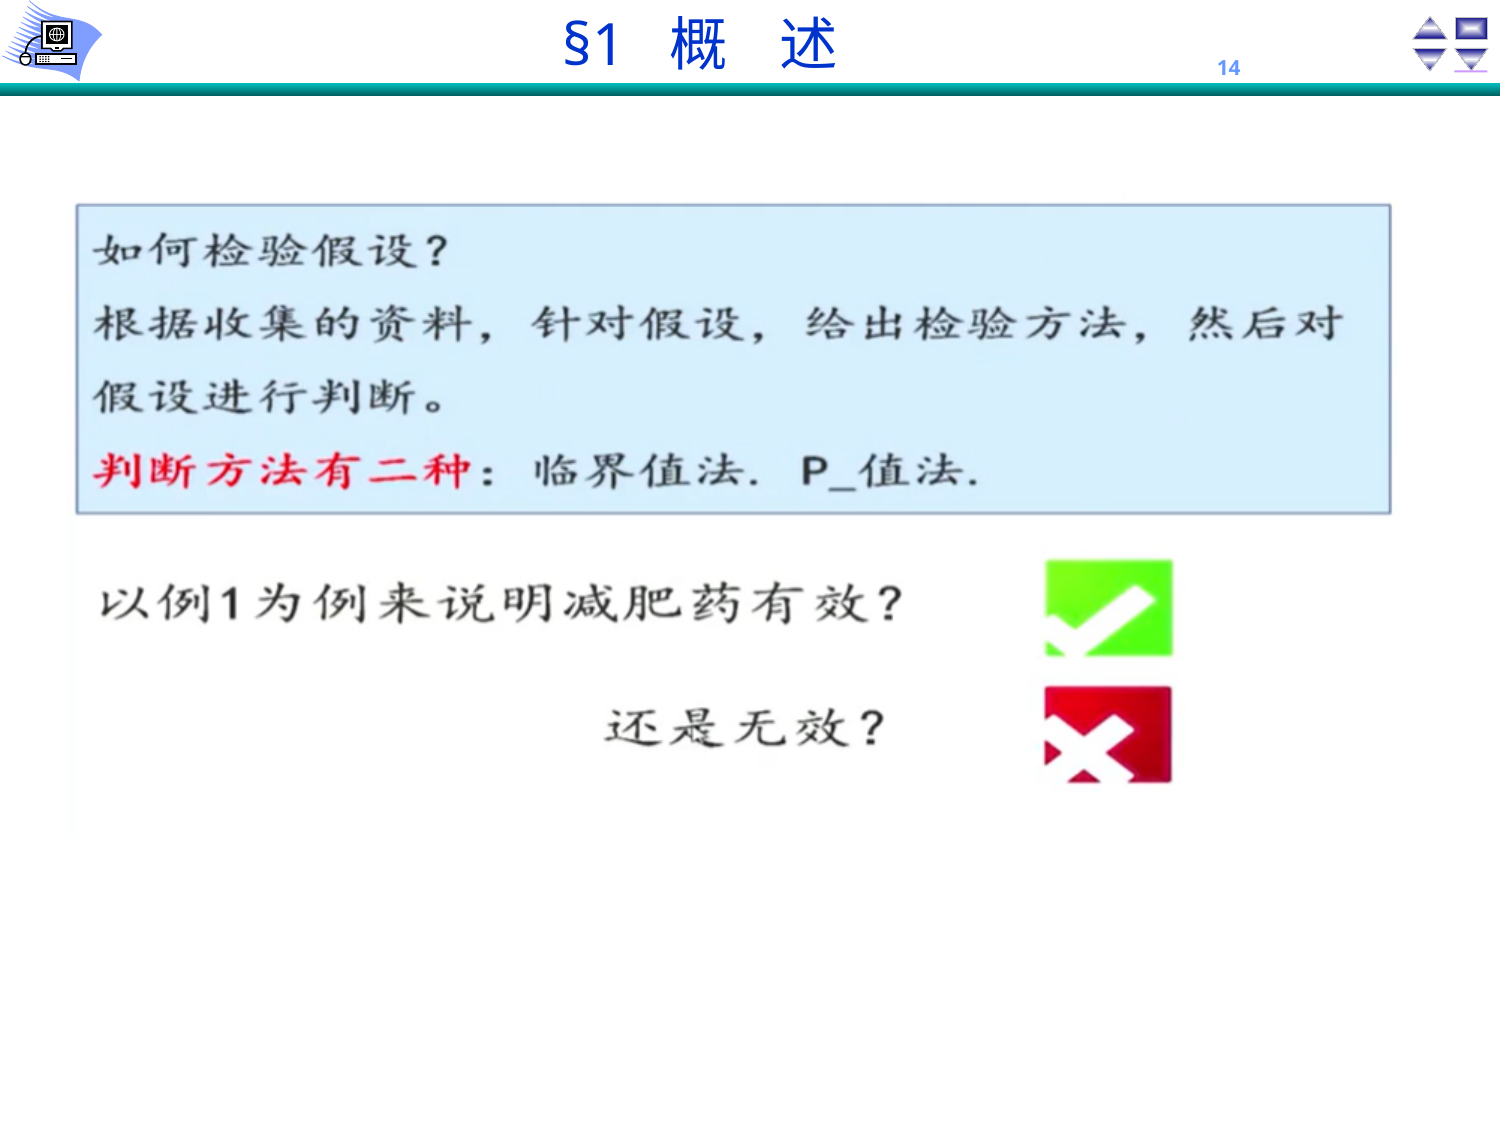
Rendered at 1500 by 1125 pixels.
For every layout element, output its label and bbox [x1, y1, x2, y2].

picture [65, 195, 1434, 839]
